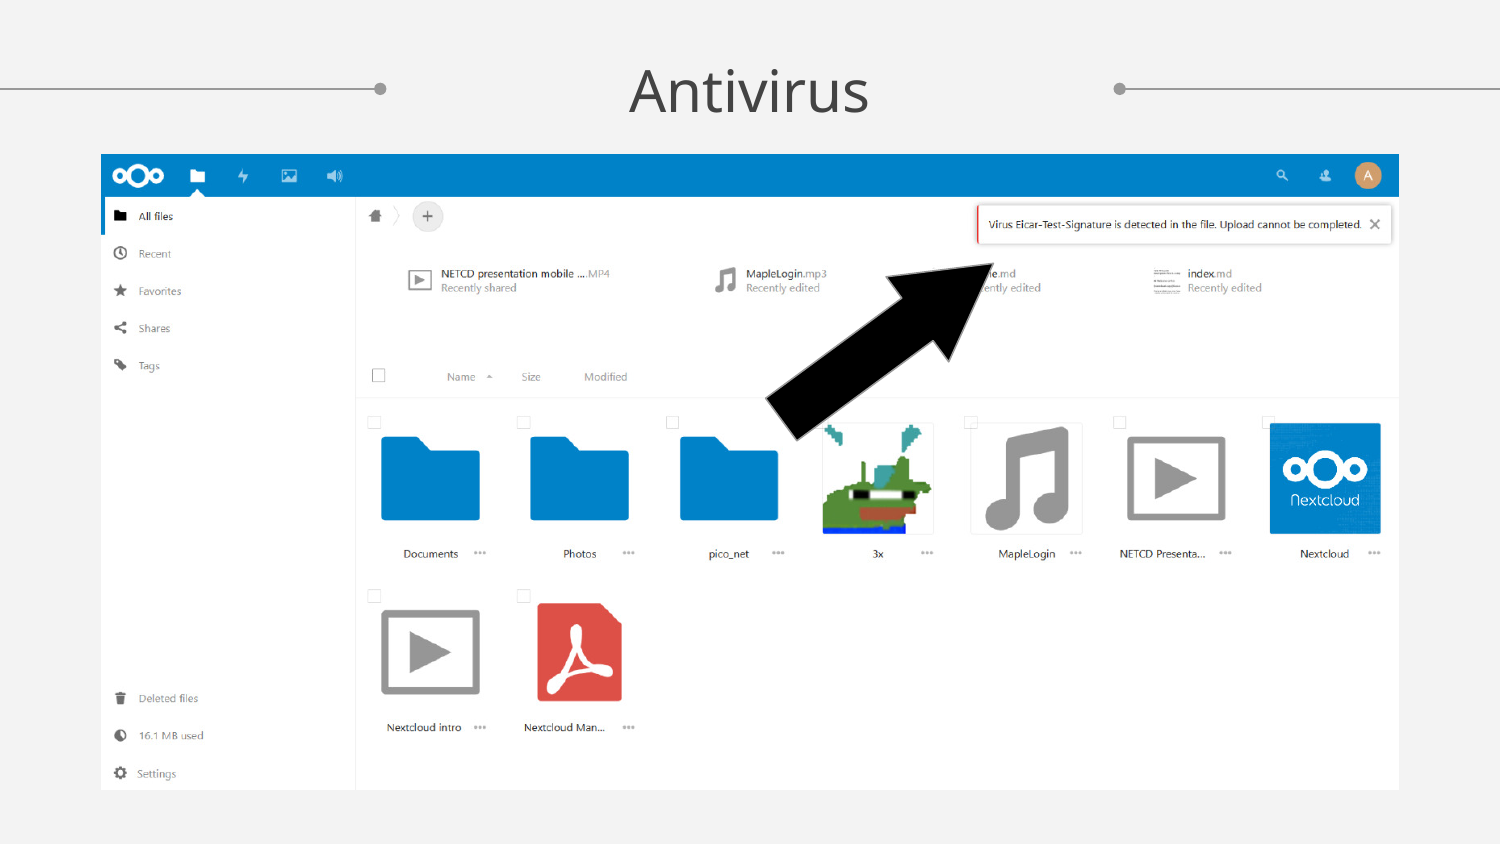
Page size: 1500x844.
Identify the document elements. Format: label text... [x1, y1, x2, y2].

picture [1277, 171, 1286, 179]
title Antivirus [380, 39, 1120, 139]
picture [113, 163, 164, 189]
picture [328, 171, 335, 182]
picture [1320, 170, 1330, 182]
picture [1355, 162, 1381, 189]
picture [100, 189, 1399, 791]
picture [190, 170, 205, 183]
picture [282, 174, 296, 182]
picture [239, 169, 248, 181]
